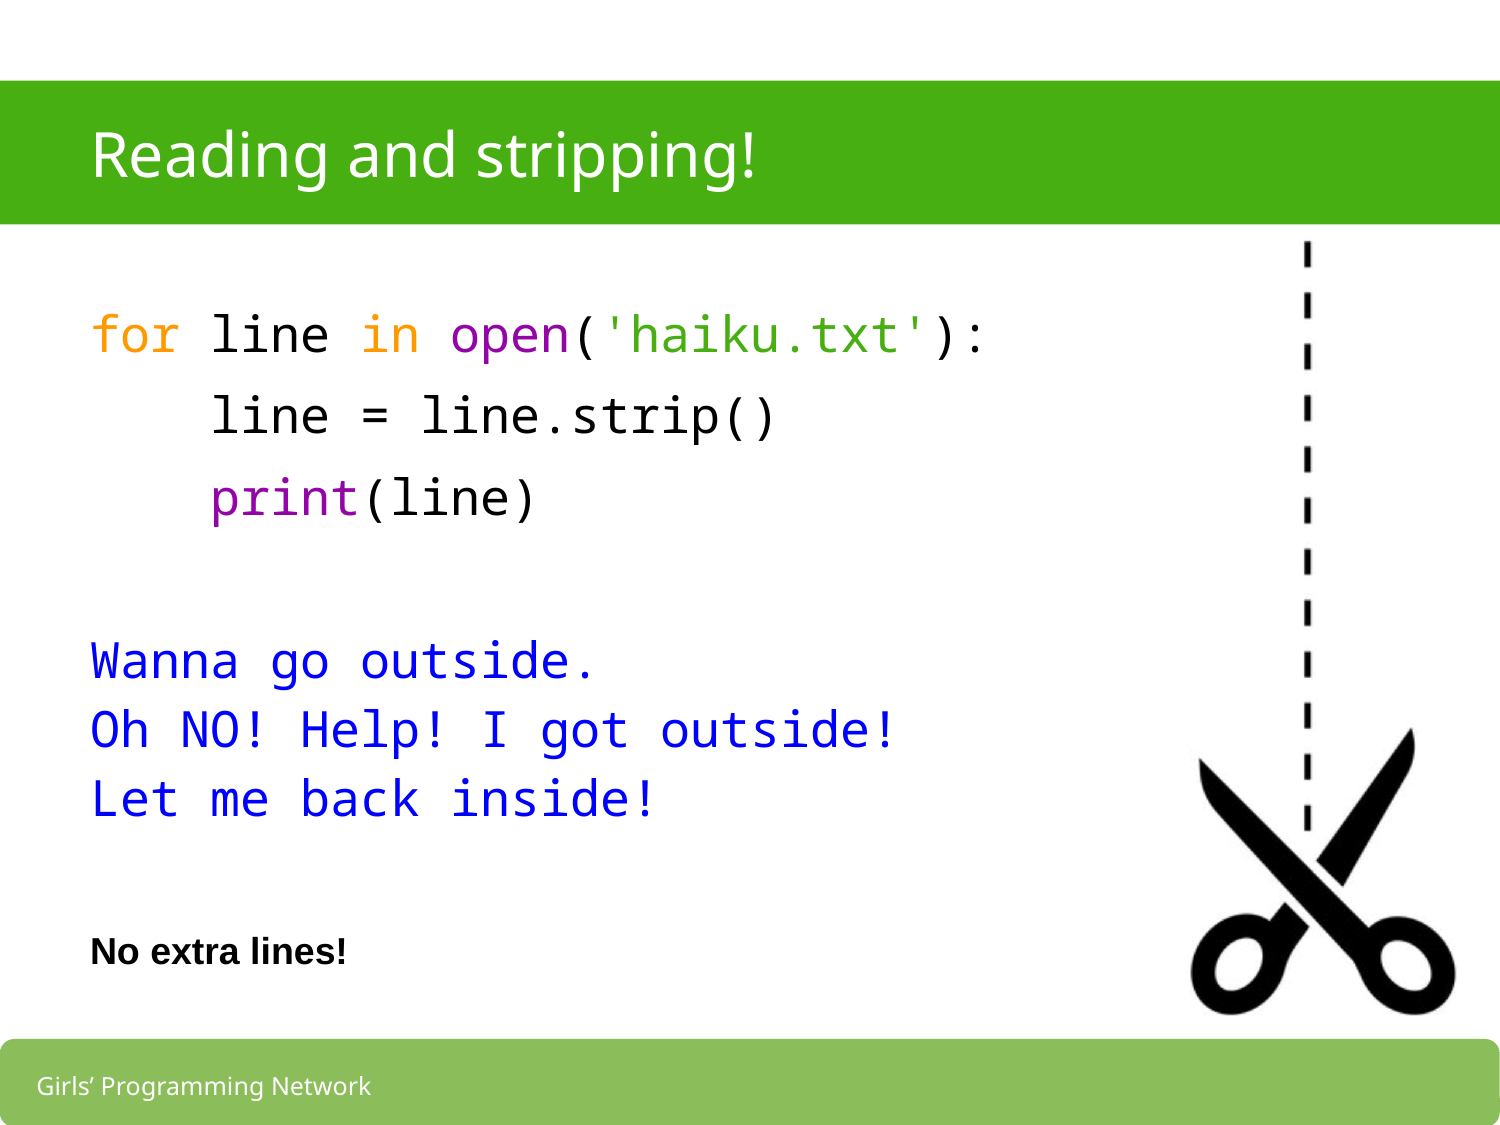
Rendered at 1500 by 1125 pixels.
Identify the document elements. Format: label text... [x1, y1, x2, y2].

title Reading and stripping! [75, 80, 1425, 225]
list for line in open('haiku.txt'): line = line.strip() print(line) Wanna go outside. Oh NO! Help! I got outside! Let me back inside! No extra lines! [75, 278, 1425, 1078]
picture [926, 237, 1500, 1028]
